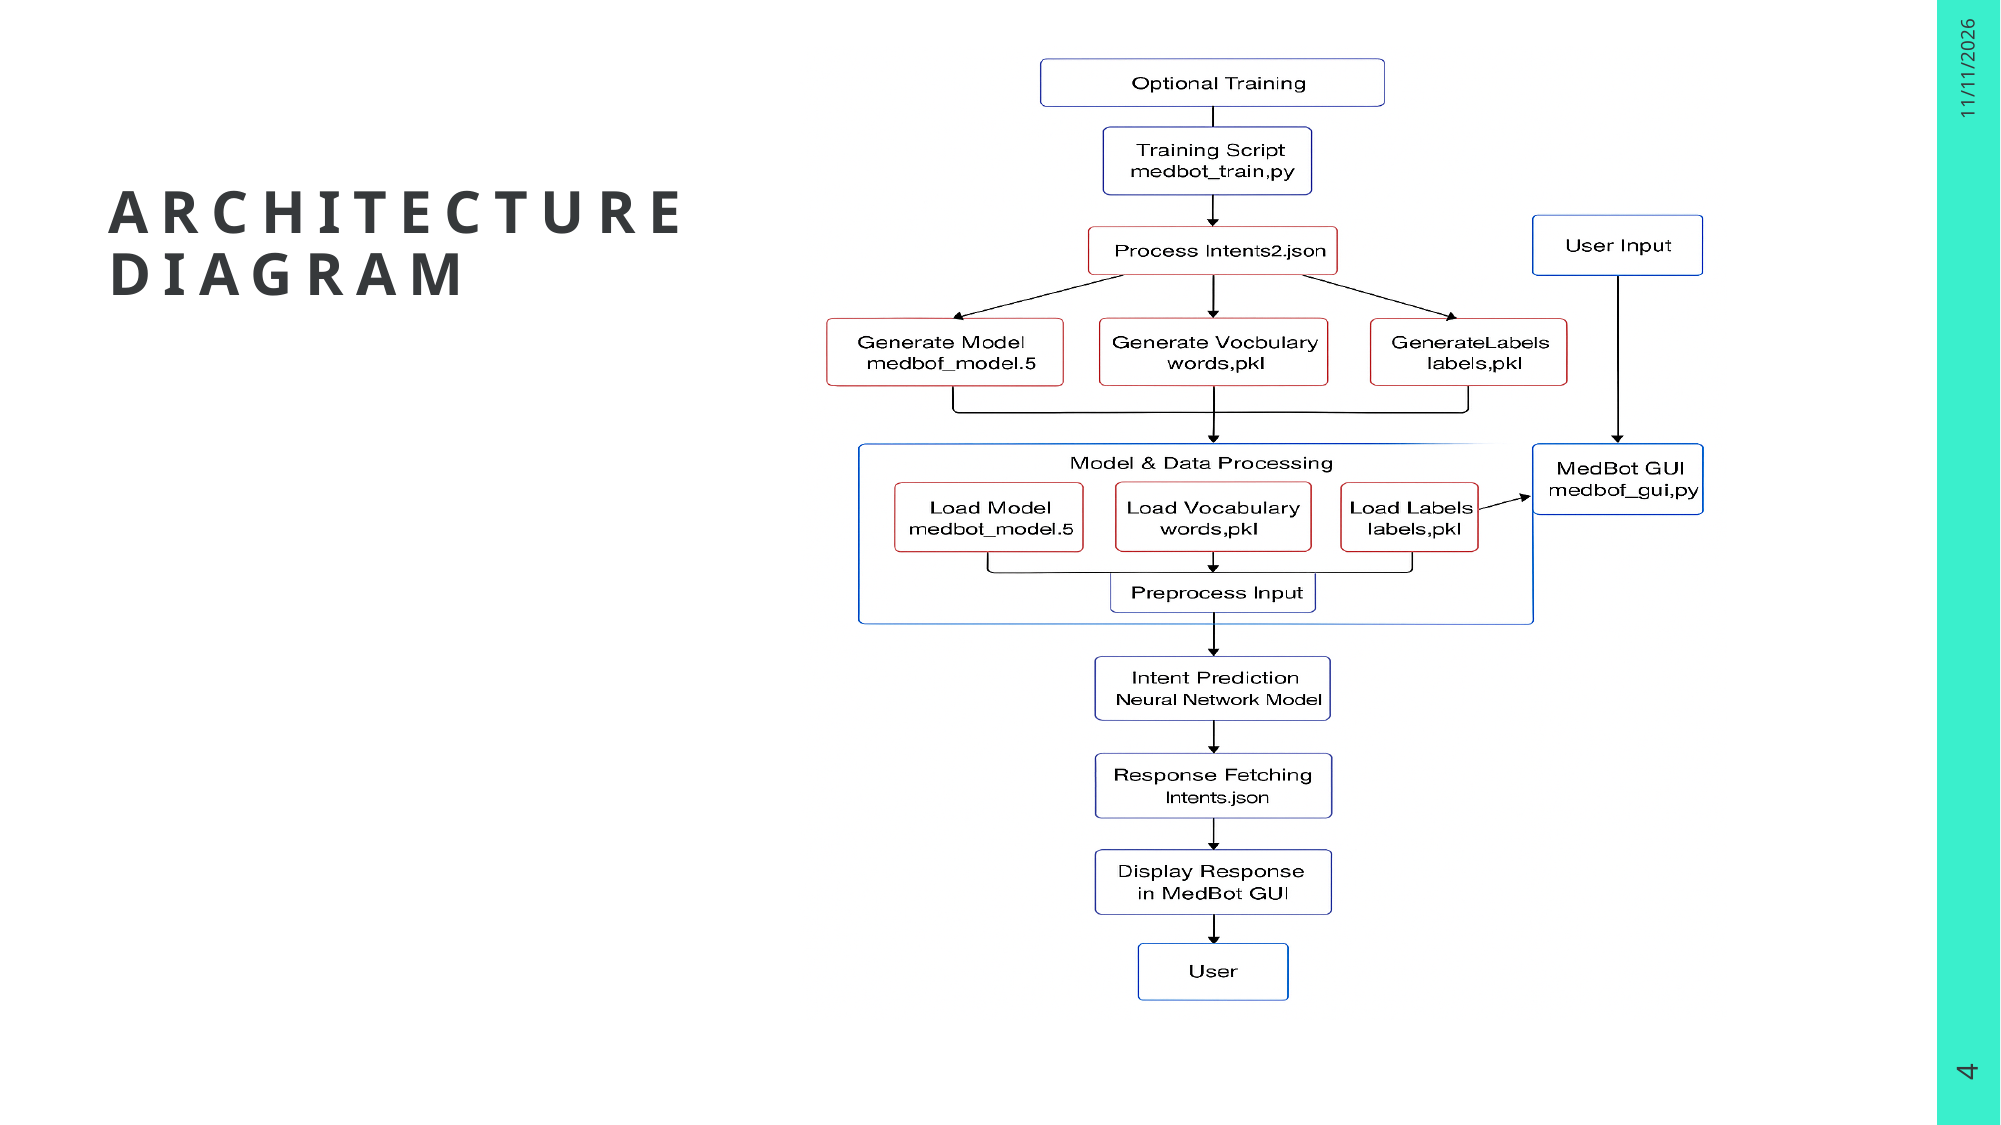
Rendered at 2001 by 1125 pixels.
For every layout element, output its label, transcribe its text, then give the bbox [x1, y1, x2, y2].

slide_number 4 [1937, 1019, 2000, 1125]
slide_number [1937, 0, 2000, 139]
title Architecture Diagram [93, 104, 798, 1020]
picture [798, 46, 1727, 1020]
